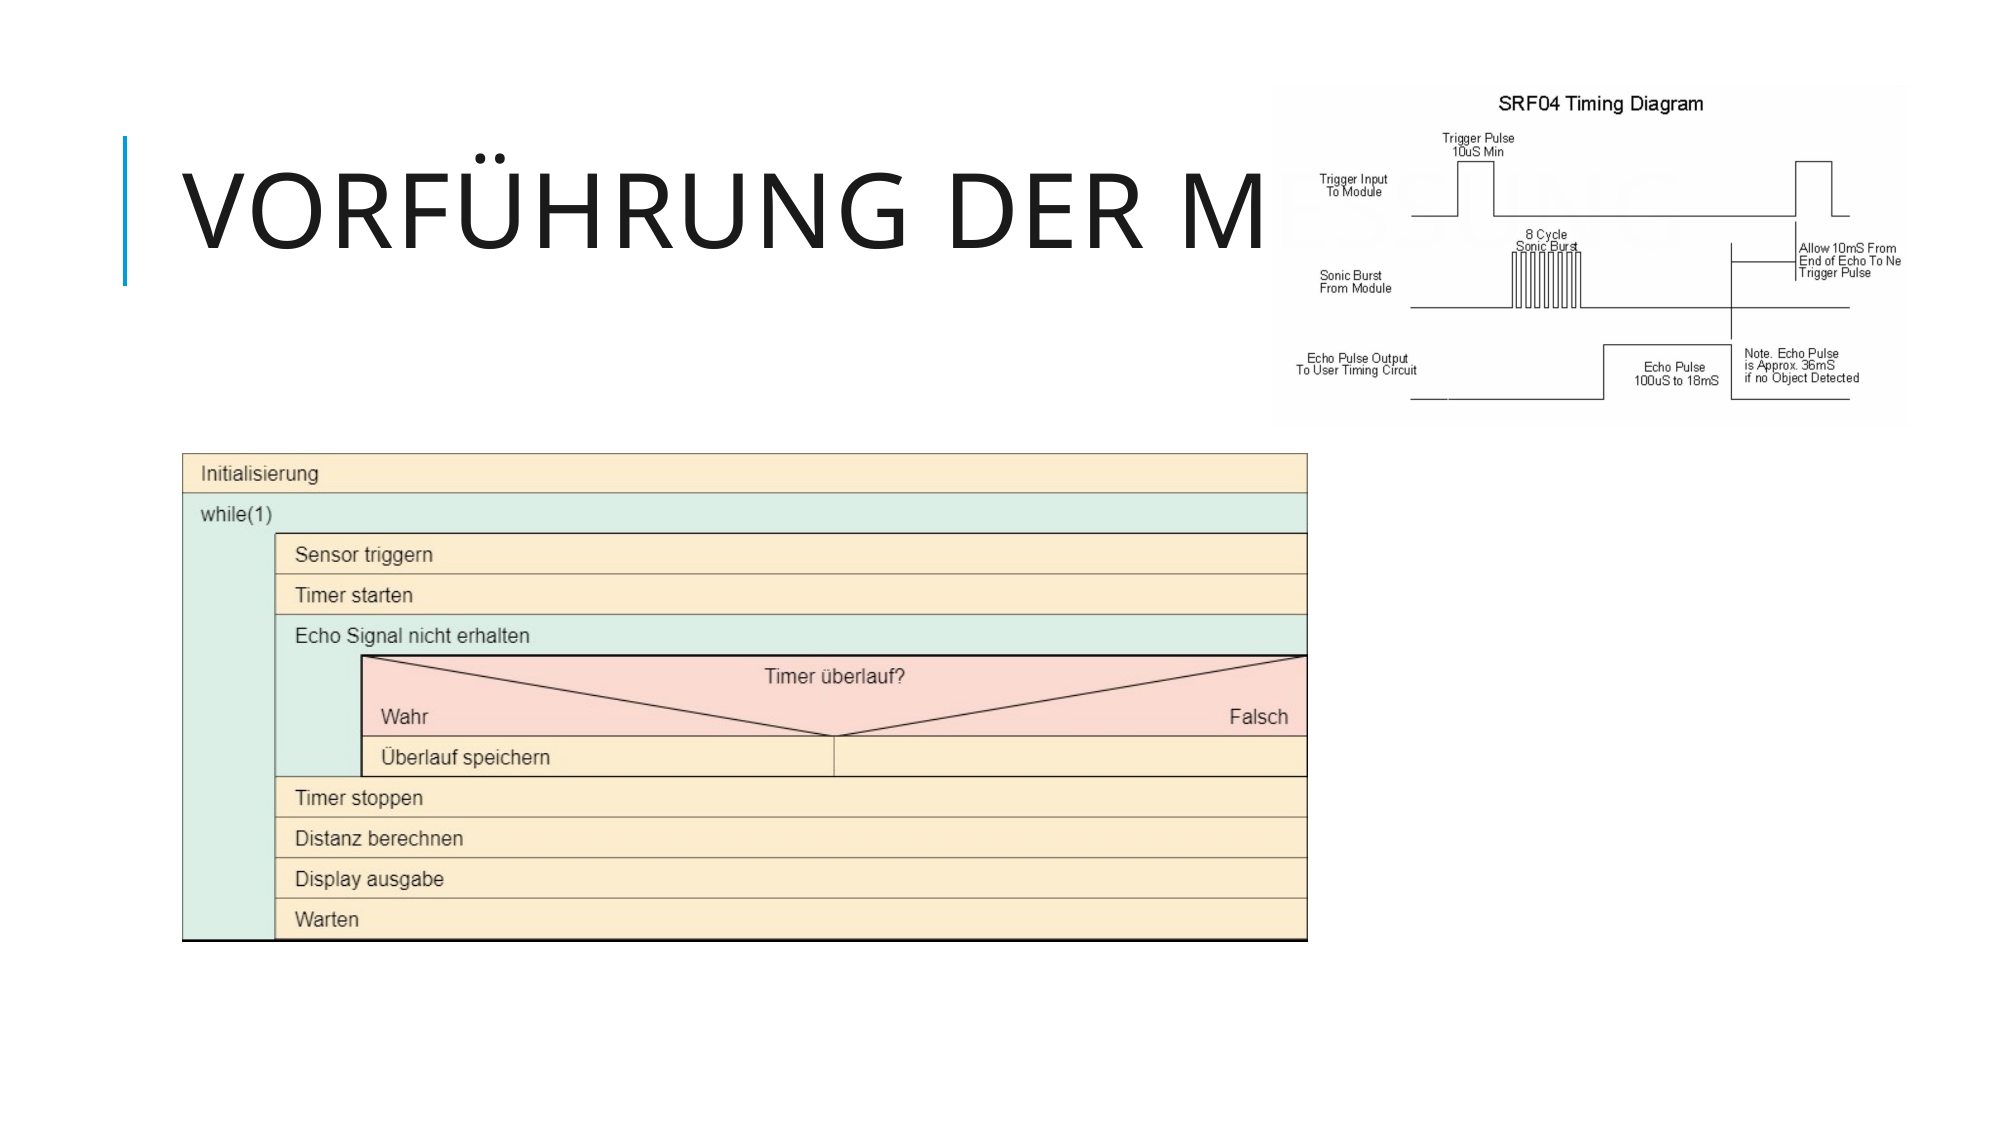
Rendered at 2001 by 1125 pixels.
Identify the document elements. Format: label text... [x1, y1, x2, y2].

picture [1272, 85, 1909, 428]
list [182, 453, 1308, 942]
title Vorführung der Messung [168, 96, 1265, 342]
